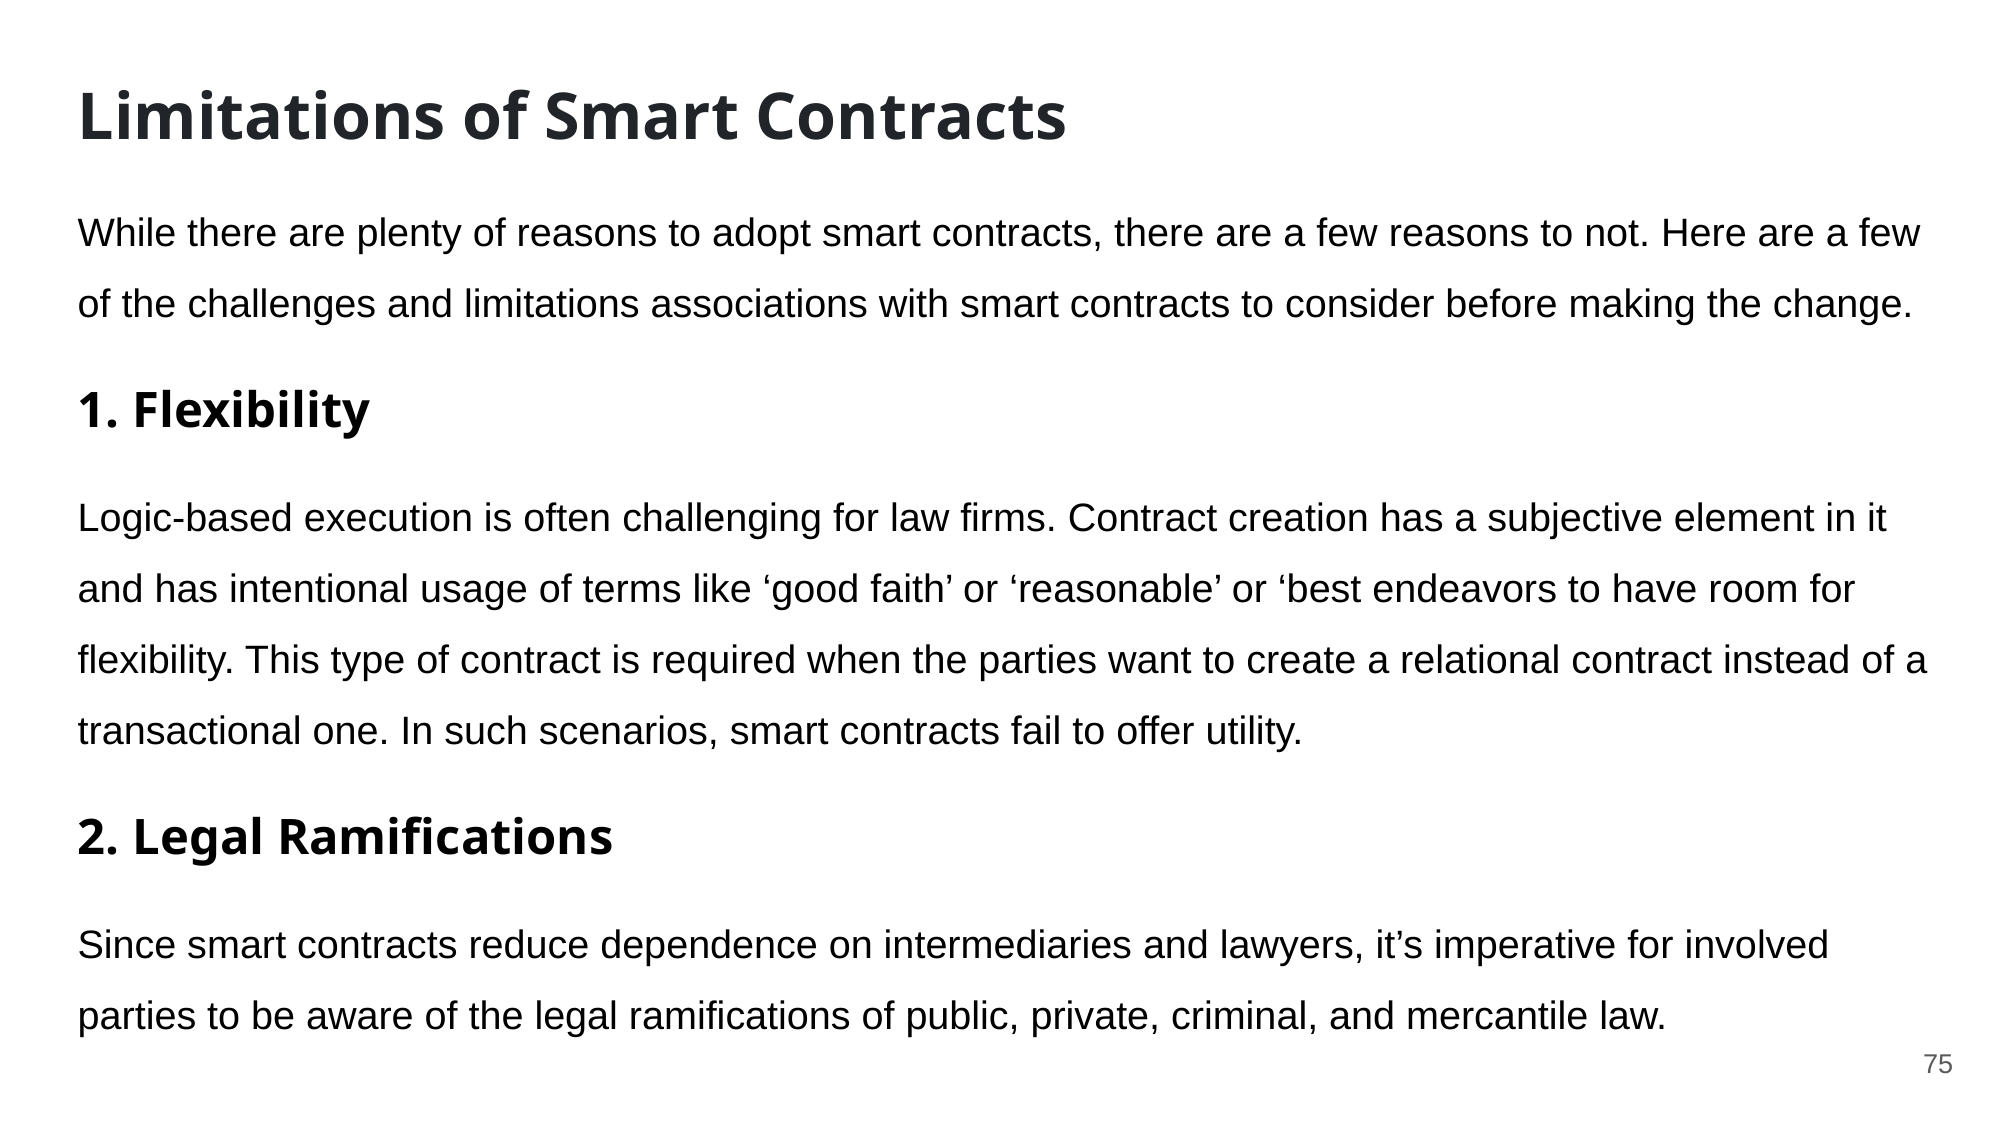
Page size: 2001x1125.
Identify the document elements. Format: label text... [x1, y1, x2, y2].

text_box Limitations of Smart Contracts While there are plenty of reasons to adopt smart contracts, there are a few reasons to not. Here are a few of the challenges and limitations associations with smart contracts to consider before making the change. 1. Flexibility Logic-based execution is often challenging for law firms. Contract creation has a subjective element in it and has intentional usage of terms like ‘good faith’ or ‘reasonable’ or ‘best endeavors to have room for flexibility. This type of contract is required when the parties want to create a relational contract instead of a transactional one. In such scenarios, smart contracts fail to offer utility. 2. Legal Ramifications Since smart contracts reduce dependence on intermediaries and lawyers, it’s imperative for involved parties to be aware of the legal ramifications of public, private, criminal, and mercantile law. [62, 45, 1974, 1125]
